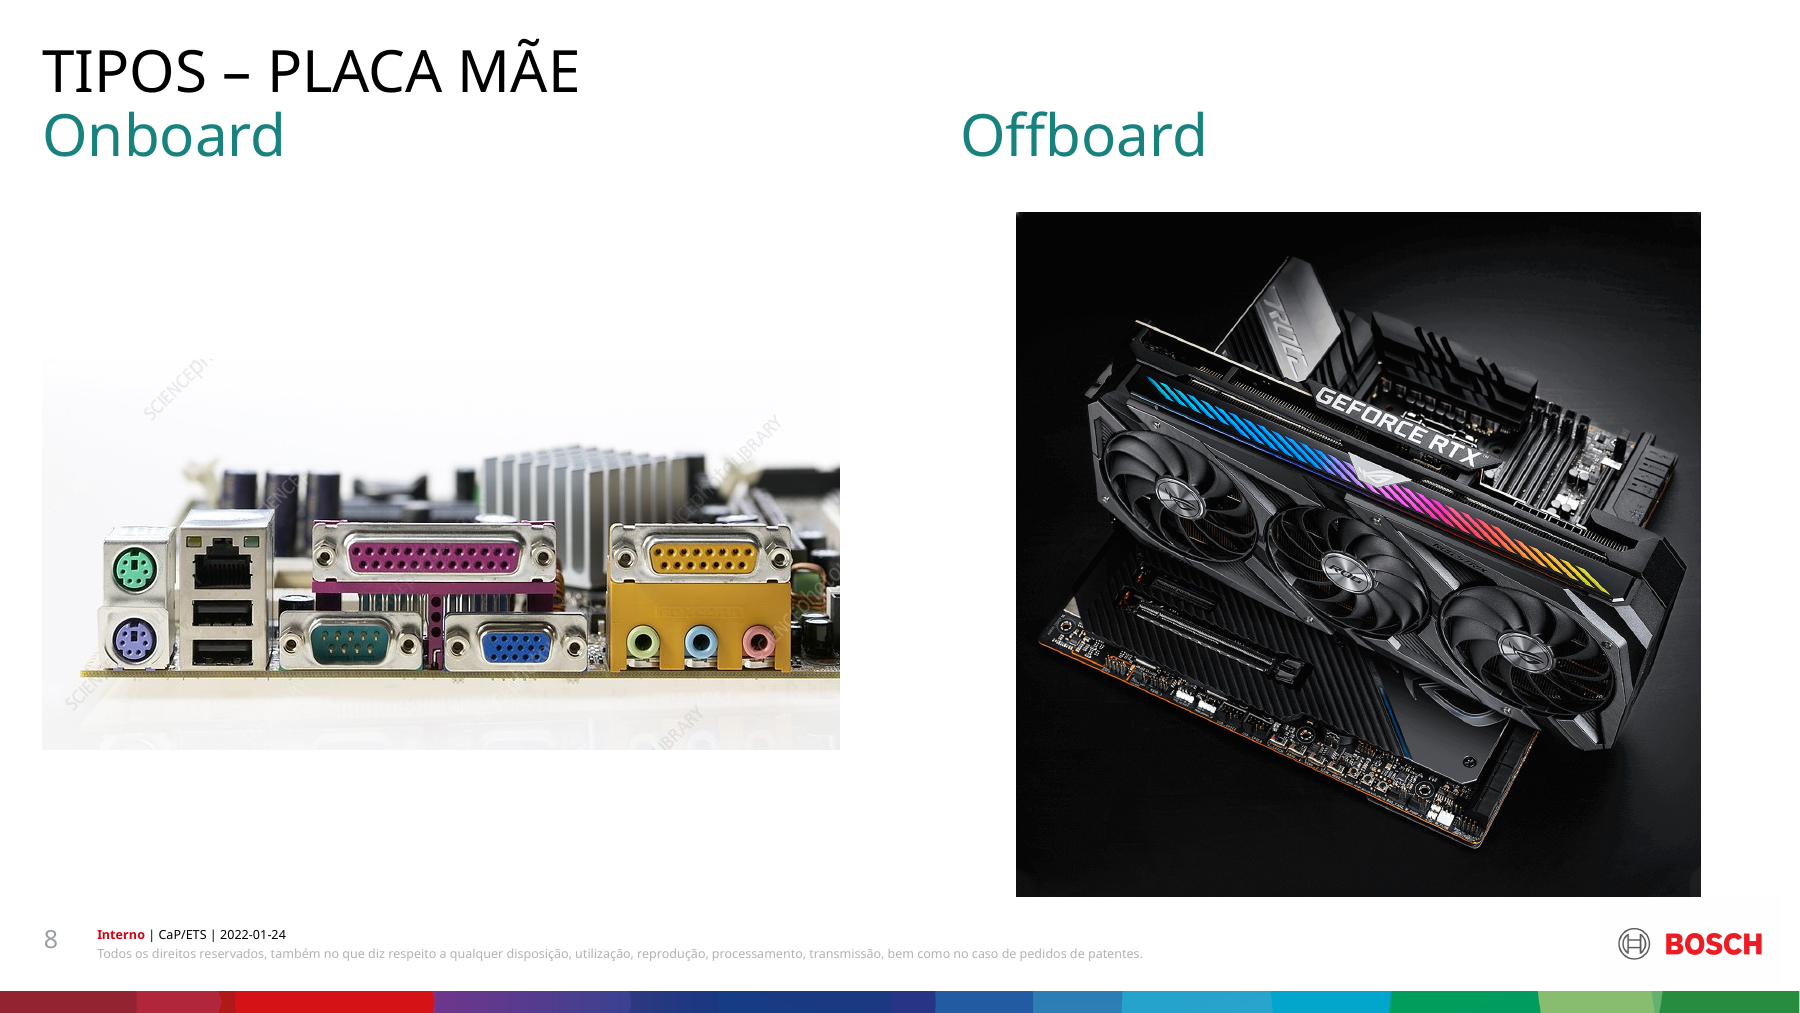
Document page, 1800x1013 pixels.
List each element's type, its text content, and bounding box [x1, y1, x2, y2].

picture [1390, 896, 1800, 1013]
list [1016, 212, 1701, 897]
picture [0, 905, 1272, 1013]
slide_number 8 [43, 923, 92, 991]
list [42, 359, 840, 750]
list TIPOS – PLACA MÃE [42, 42, 1757, 107]
title Onboard [42, 106, 900, 171]
text_box Offboard [960, 106, 1800, 170]
